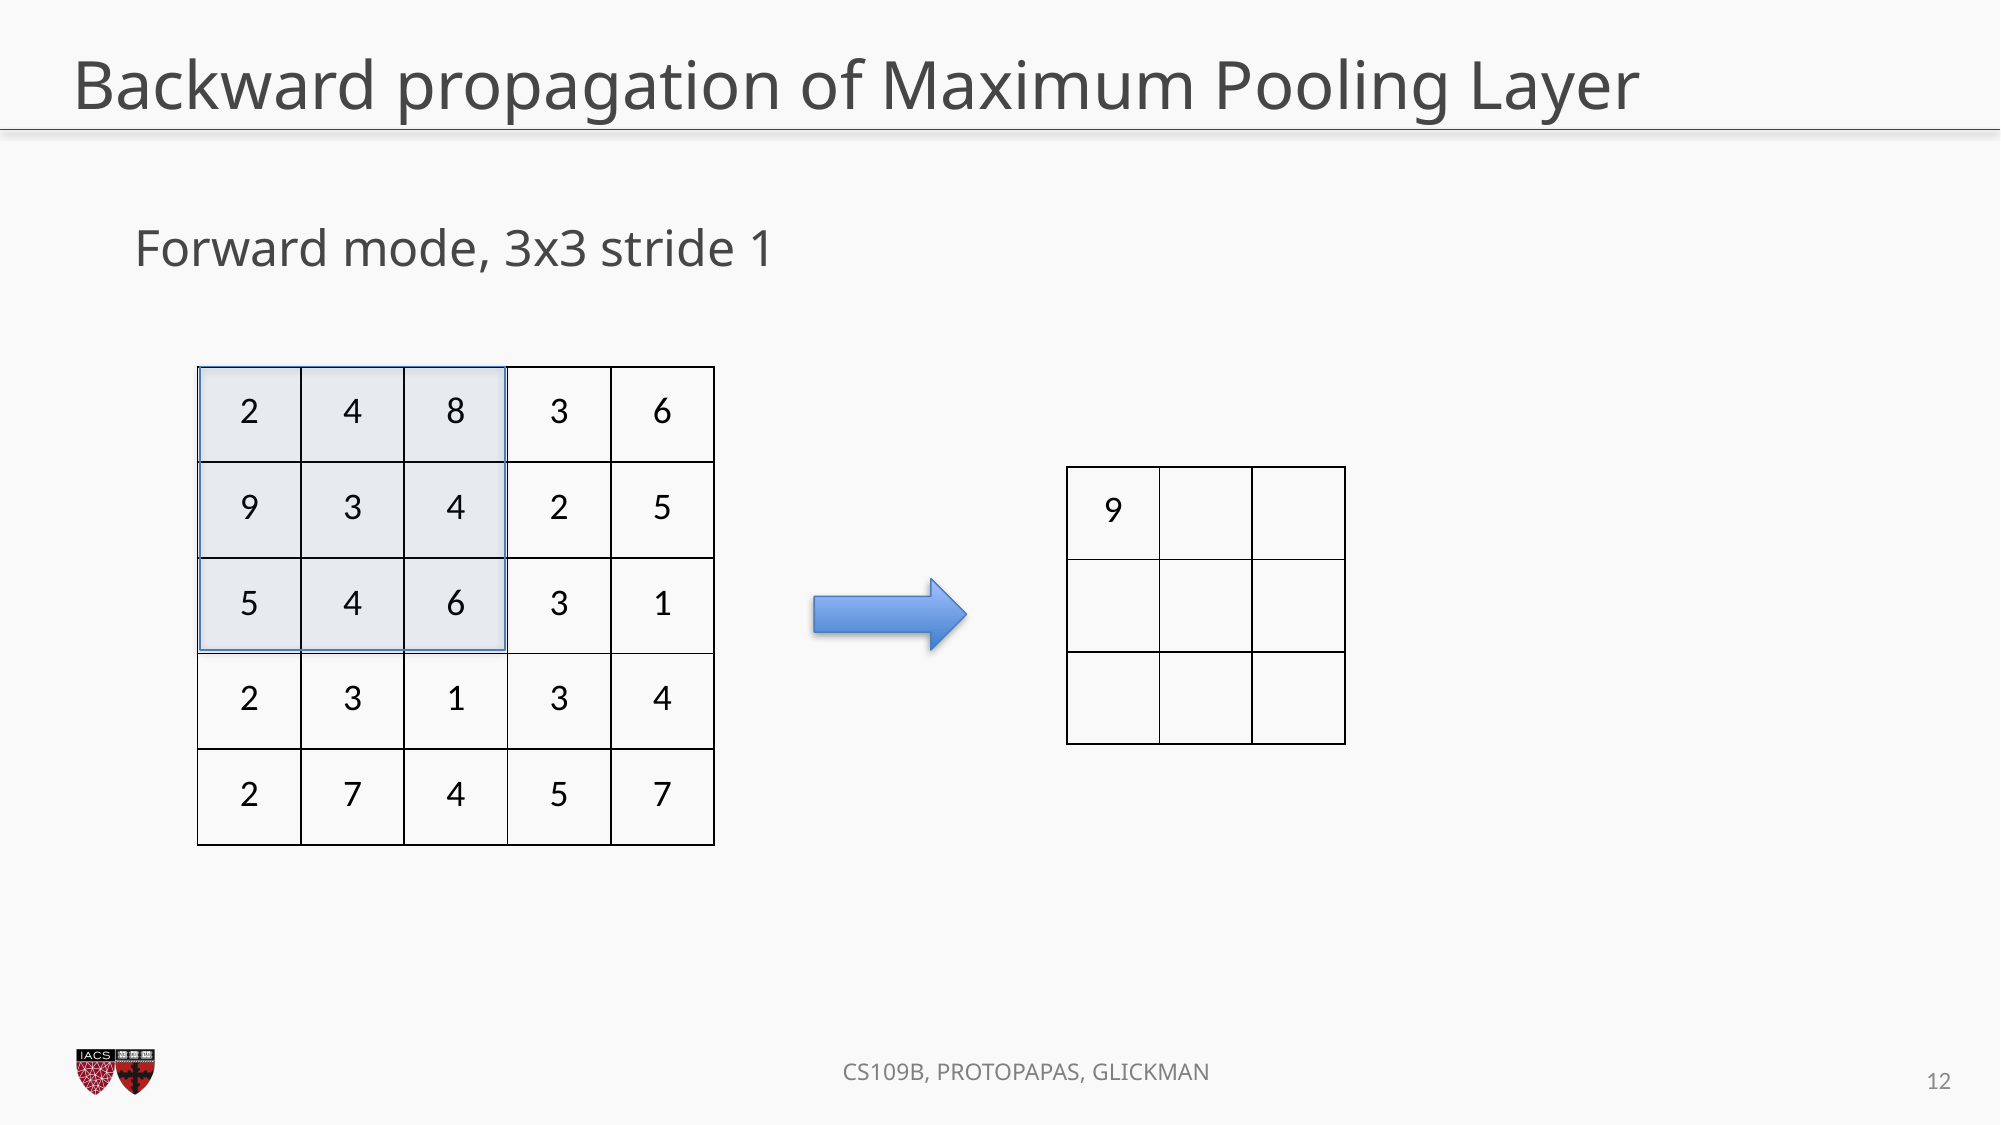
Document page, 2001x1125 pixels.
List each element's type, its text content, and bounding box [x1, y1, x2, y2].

table_cell 5 [508, 750, 610, 844]
title Backward propagation of Maximum Pooling Layer [57, 35, 1943, 162]
table_header 6 [612, 368, 713, 461]
table_cell 5 [612, 463, 713, 557]
picture [75, 1049, 155, 1095]
text_box Forward mode, 3x3 stride 1 [119, 208, 1814, 343]
table_header 3 [508, 368, 610, 461]
table_cell 2 [198, 656, 300, 748]
text_box [813, 577, 968, 651]
table_cell 2 [509, 463, 610, 557]
table_cell [1068, 560, 1159, 651]
table_header [1160, 468, 1251, 559]
table_cell [1253, 560, 1344, 651]
text_box [199, 366, 506, 651]
slide_number 12 [1500, 1050, 1967, 1110]
table_cell 3 [508, 654, 610, 748]
table_cell 2 [198, 750, 300, 844]
table_cell 1 [612, 559, 713, 653]
table_cell 7 [302, 750, 403, 844]
table_cell [1068, 653, 1159, 743]
table_cell 1 [405, 655, 507, 748]
table_cell [1253, 653, 1344, 743]
table_header [1253, 468, 1344, 559]
table_cell 4 [612, 654, 713, 748]
table_cell 7 [612, 750, 713, 844]
table_cell 4 [405, 750, 507, 844]
table_cell [1160, 560, 1251, 651]
table_header 9 [1068, 468, 1159, 559]
table_cell 3 [508, 559, 610, 653]
table_cell [1160, 653, 1251, 743]
table_cell 3 [302, 658, 403, 748]
